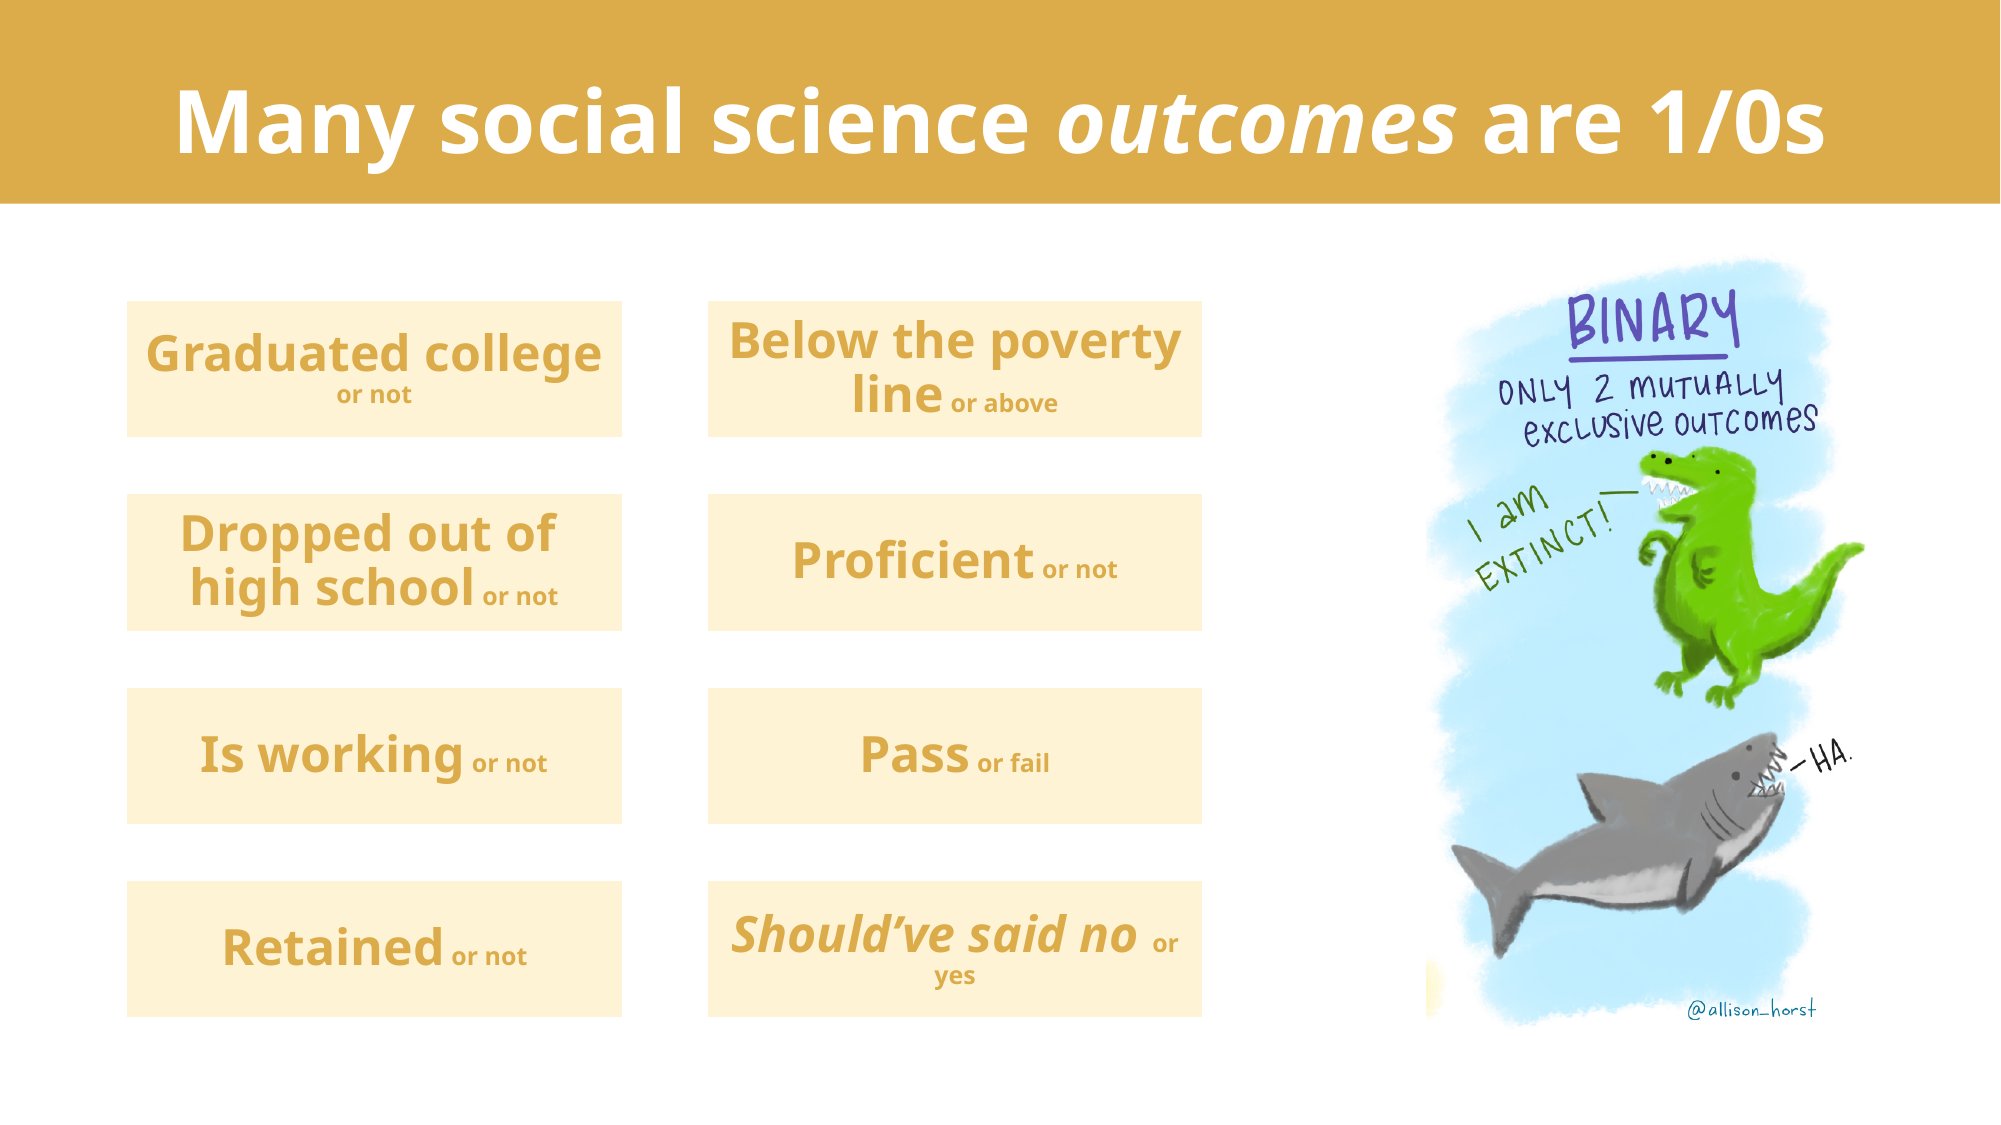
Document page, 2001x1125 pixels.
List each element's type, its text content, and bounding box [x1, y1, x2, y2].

text_box Pass or fail [705, 685, 1205, 827]
title Many social science outcomes are 1/0s [0, 0, 2000, 187]
text_box Proficient or not [705, 492, 1205, 633]
text_box Should’ve said no or yes [705, 879, 1205, 1020]
text_box Is working or not [124, 685, 624, 827]
text_box Retained or not [124, 879, 624, 1020]
text_box Dropped out of high school or not [124, 492, 624, 633]
text_box Graduated college or not [124, 298, 624, 440]
picture [1426, 235, 1876, 1050]
text_box Below the poverty line or above [705, 298, 1205, 440]
